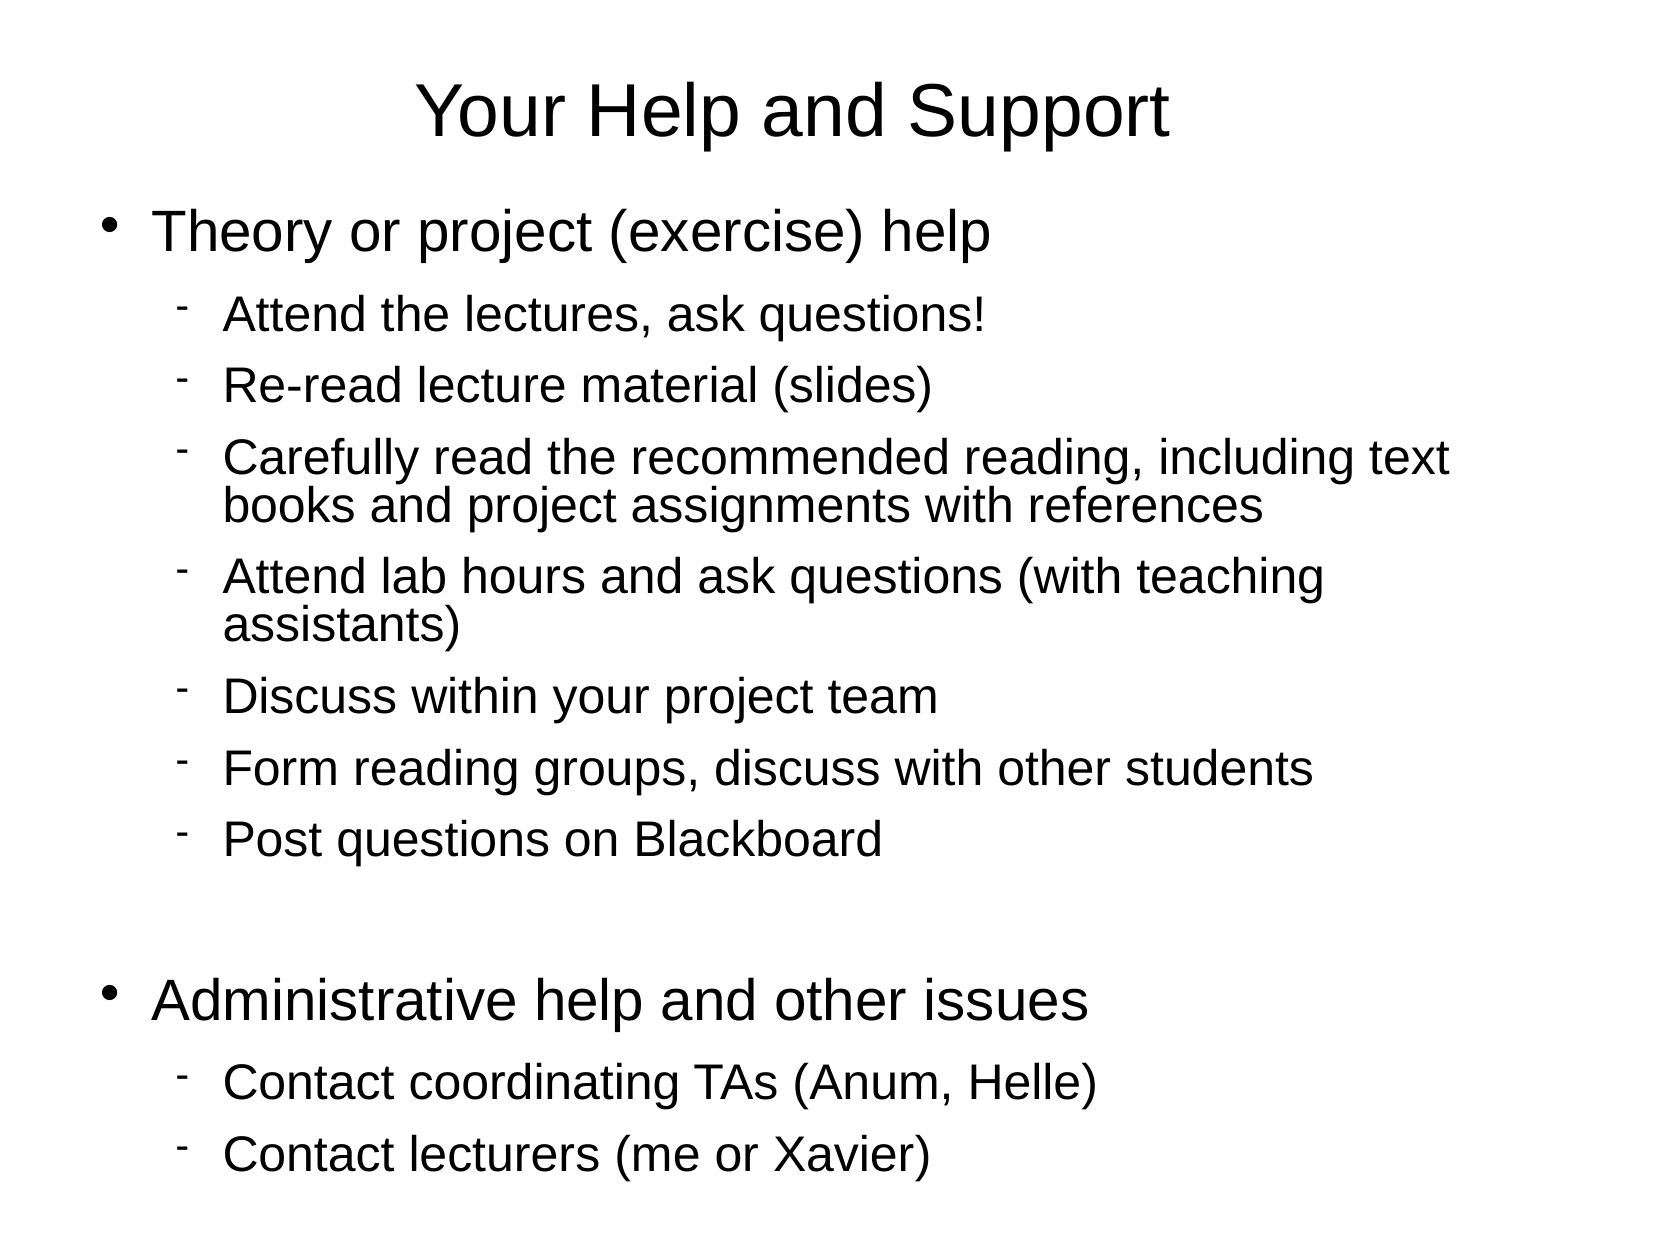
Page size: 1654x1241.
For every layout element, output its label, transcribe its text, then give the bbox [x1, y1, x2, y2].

text_box Your Help and Support [49, 17, 1536, 224]
list Theory or project (exercise) help Attend the lectures, ask questions! Re-read lecture material (slides) Carefully read the recommended reading, including text books and project assignments with references Attend lab hours and ask questions (with teaching assistants) Discuss within your project team Form reading groups, discuss with other students Post questions on Blackboard Administrative help and other issues Contact coordinating TAs (Anum, Helle) Contact lecturers (me or Xavier) [82, 224, 1536, 821]
